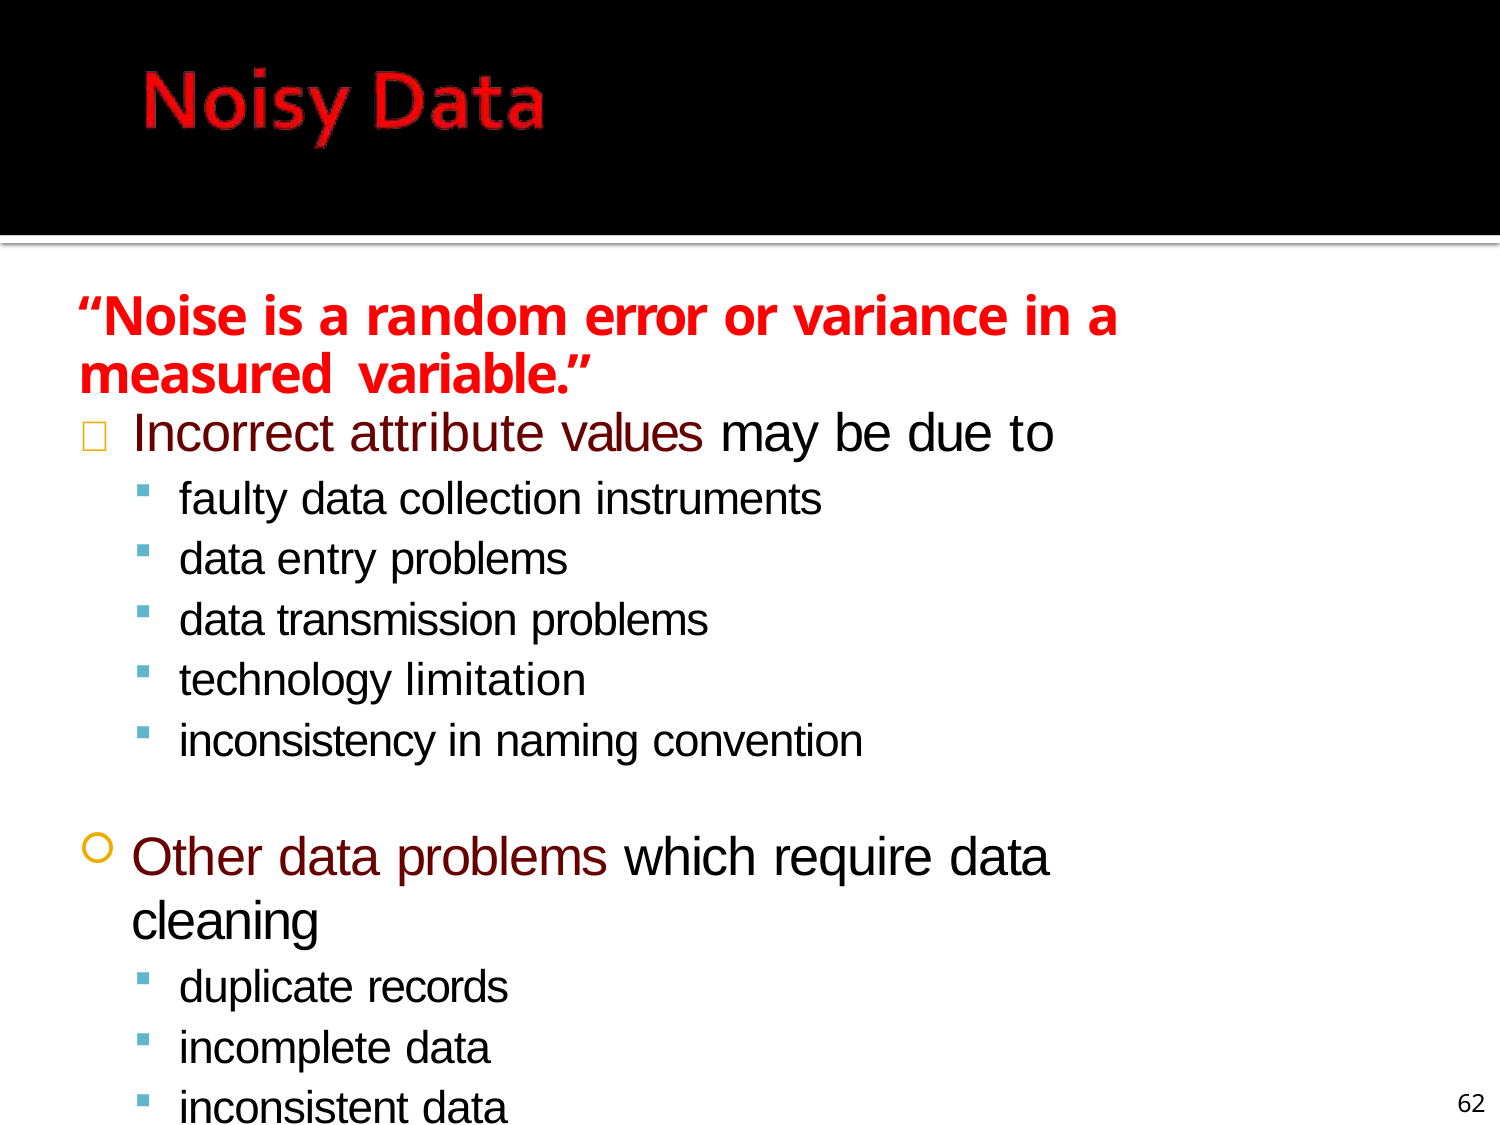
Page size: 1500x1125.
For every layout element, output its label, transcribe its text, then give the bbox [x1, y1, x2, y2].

title “Noise is a random error or variance in a measured variable.”  Incorrect attribute values may be due to [76, 277, 1251, 476]
text_box [145, 67, 544, 149]
text_box 62 [1455, 1085, 1487, 1118]
text_box faulty data collection instruments data entry problems data transmission problems technology limitation inconsistency in naming convention Other data problems which require data cleaning duplicate records incomplete data inconsistent data [76, 460, 1223, 1125]
picture [0, 244, 1500, 251]
